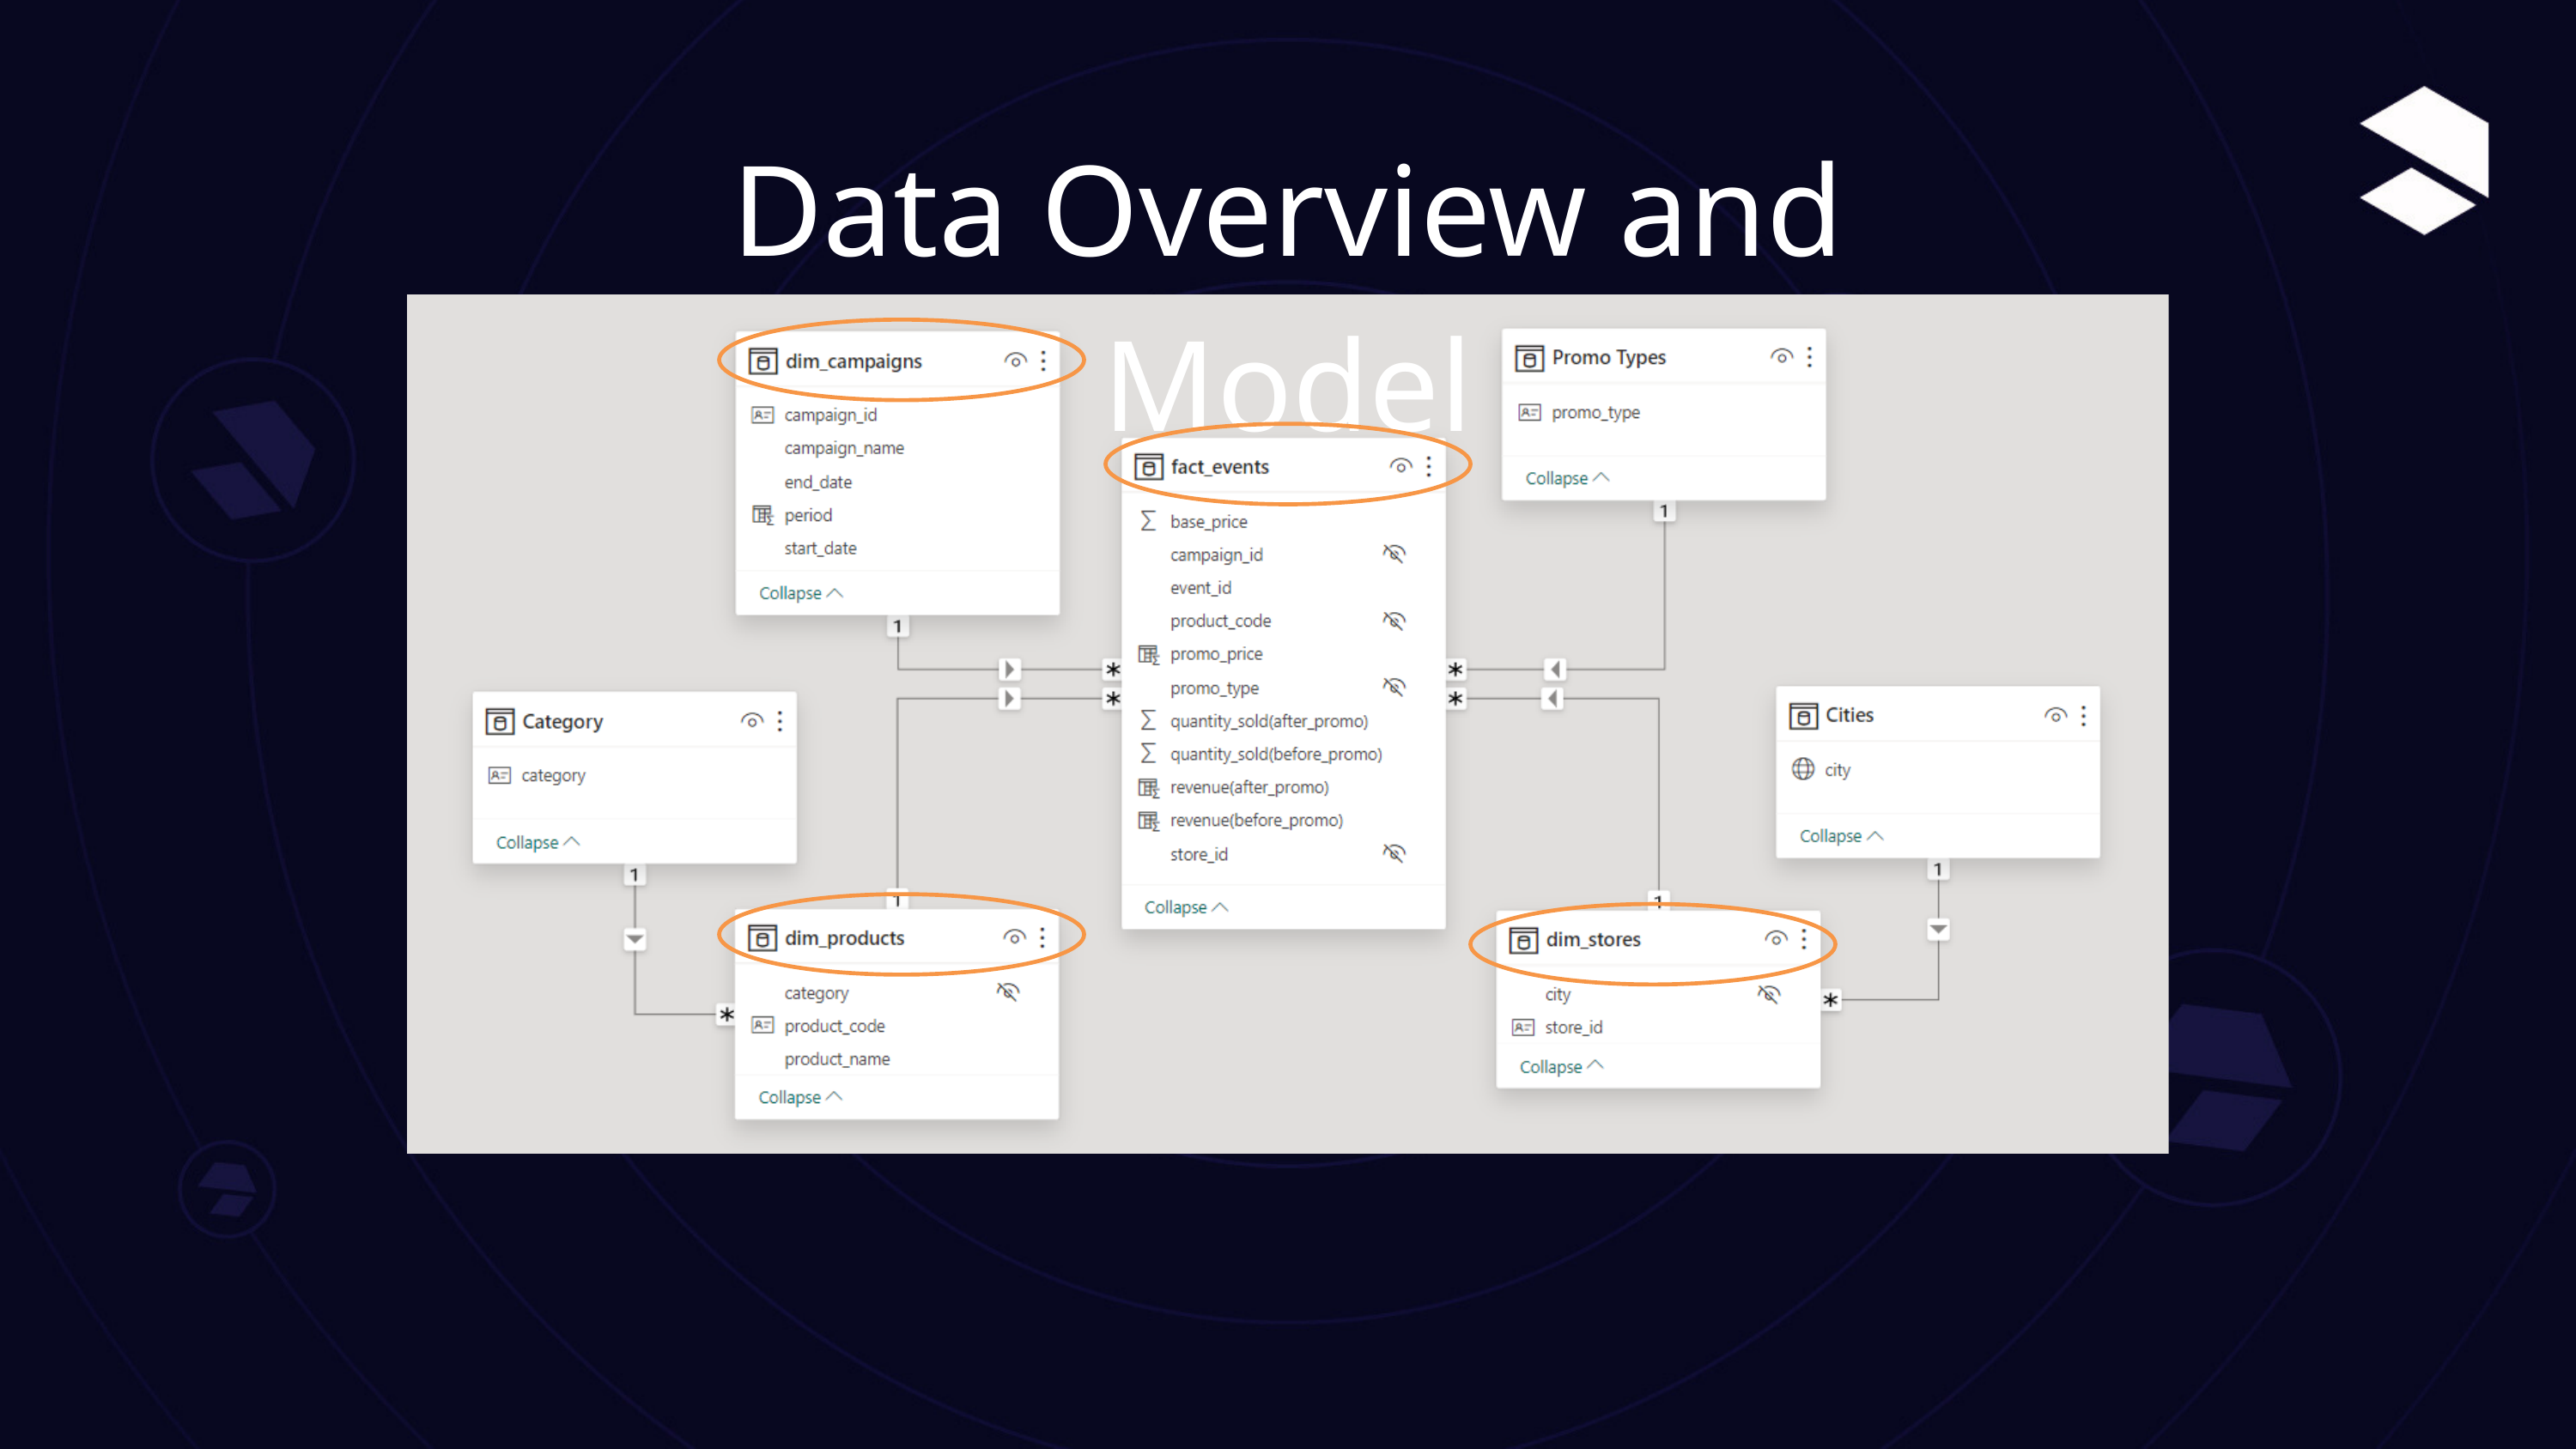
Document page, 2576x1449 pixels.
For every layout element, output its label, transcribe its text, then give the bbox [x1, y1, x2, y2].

text_box [1103, 421, 1473, 506]
text_box [717, 892, 1086, 977]
text_box [407, 294, 2169, 1154]
text_box [1468, 901, 1838, 986]
text_box [0, 0, 2576, 1449]
text_box Data Overview and Model [606, 106, 1970, 457]
text_box [717, 318, 1086, 403]
